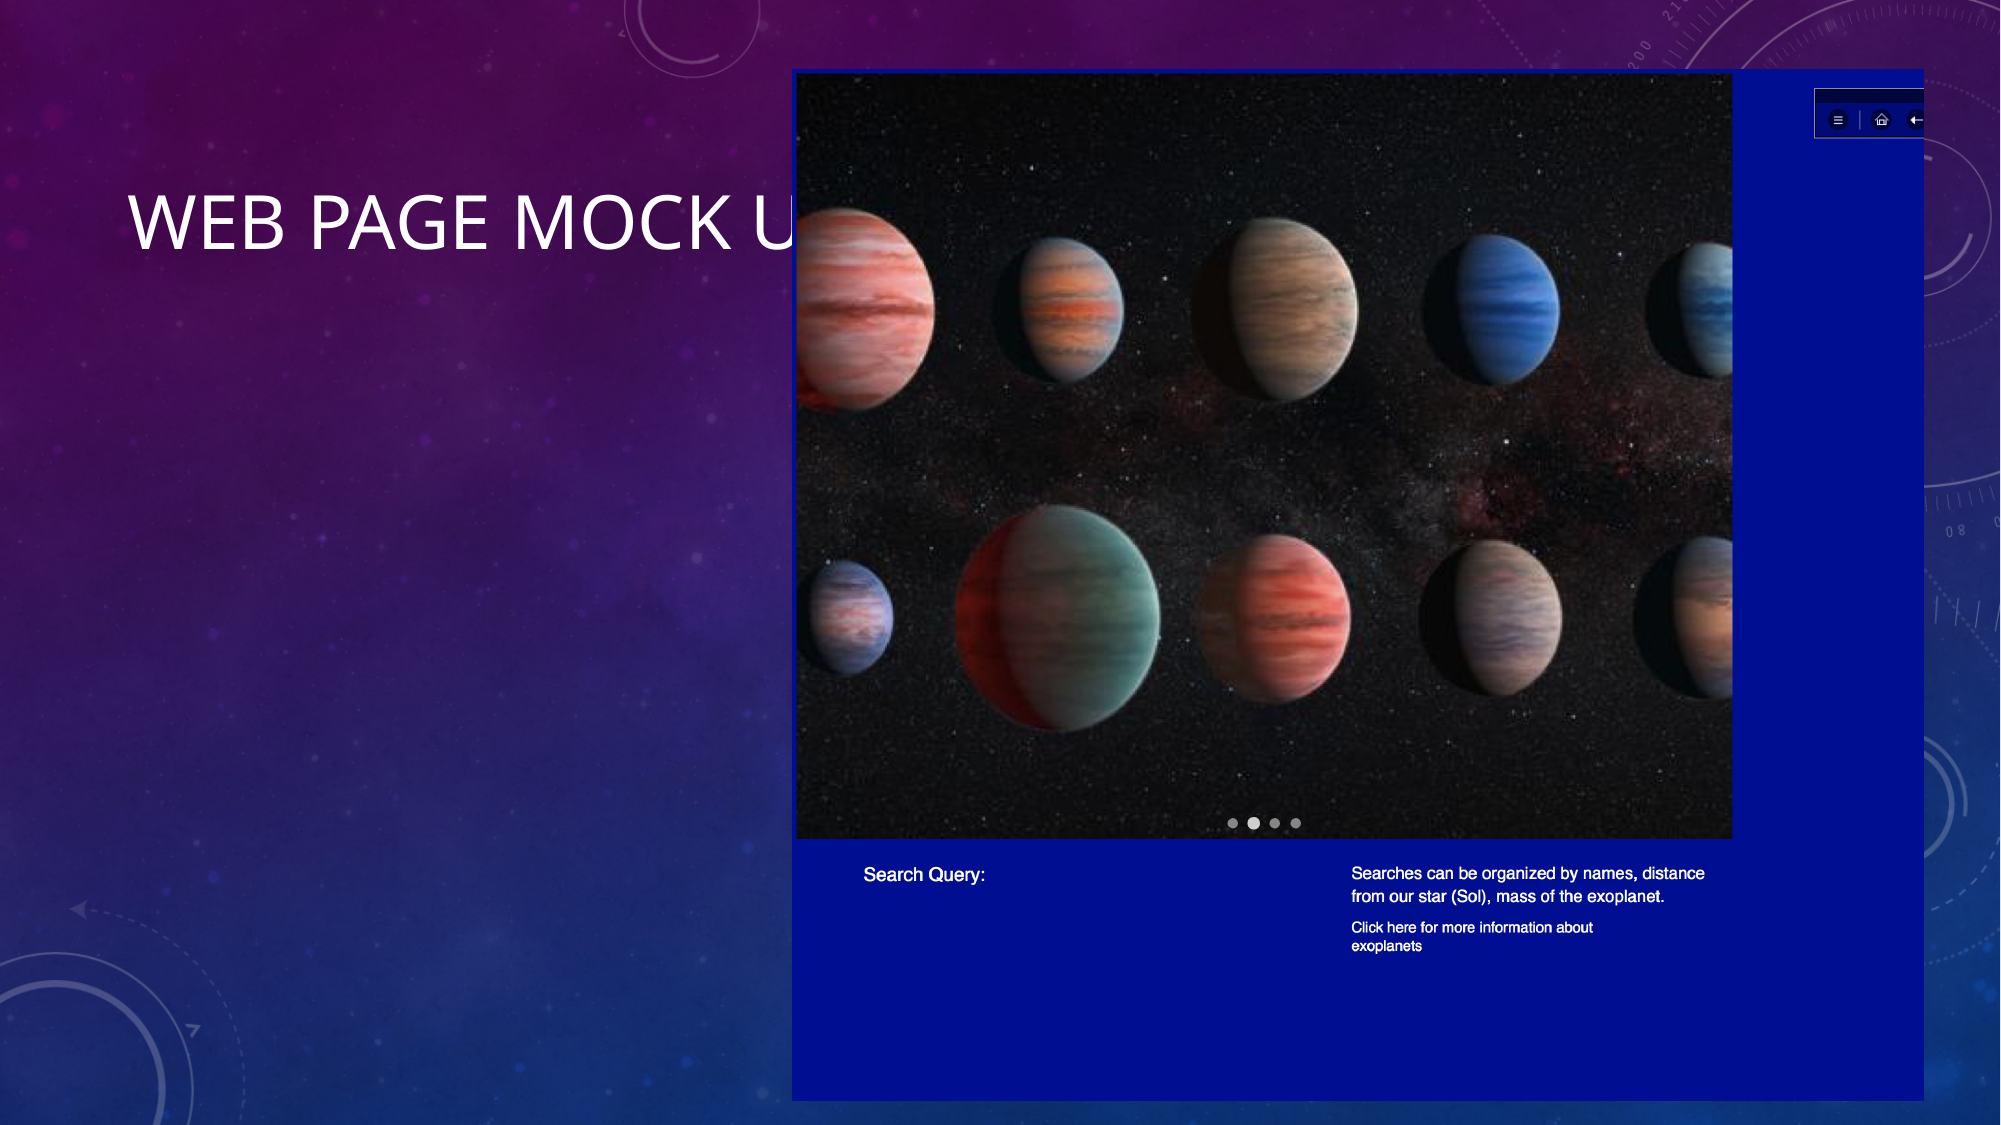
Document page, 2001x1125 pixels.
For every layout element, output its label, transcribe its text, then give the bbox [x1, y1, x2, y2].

picture [0, 0, 2001, 1125]
title Web Page Mock UP [112, 99, 785, 339]
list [791, 68, 1924, 1101]
